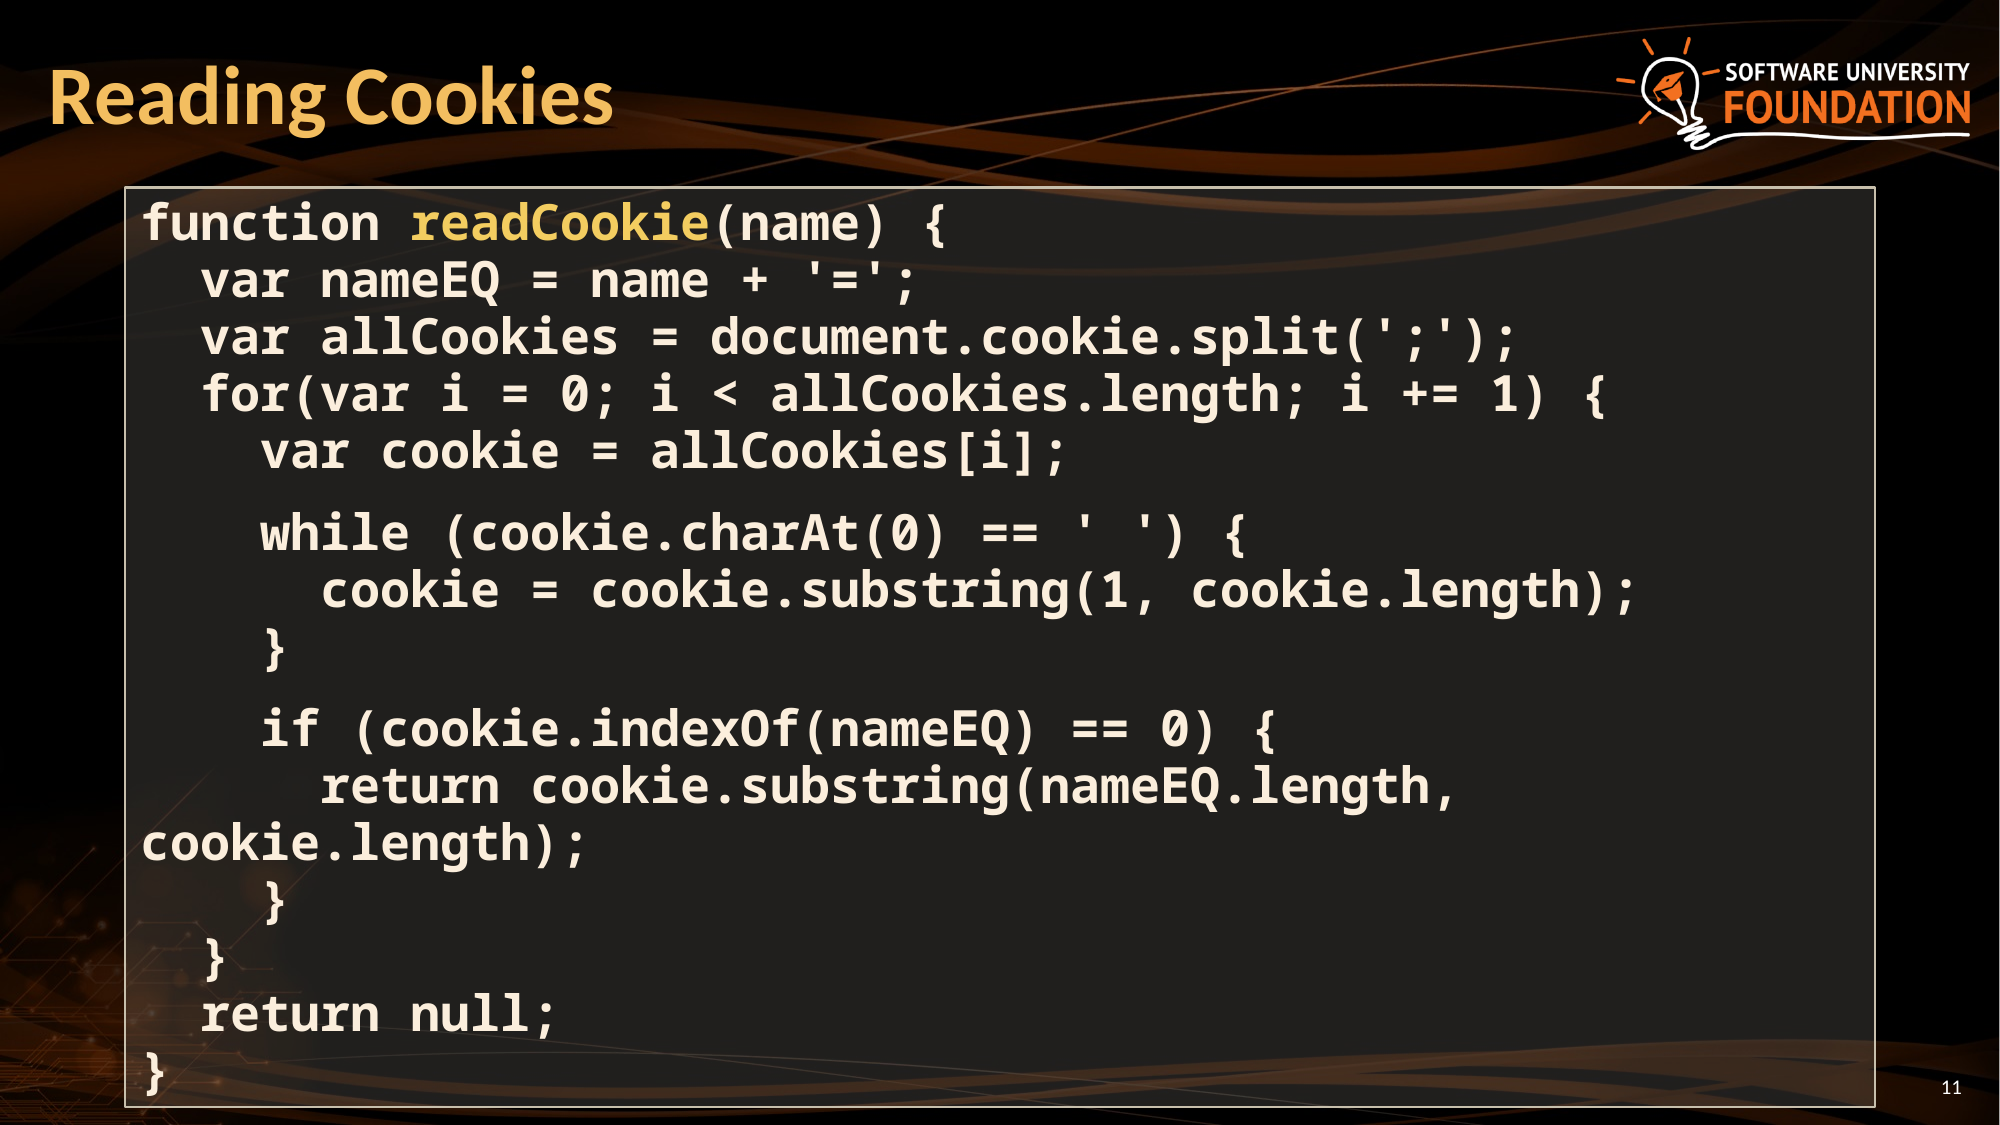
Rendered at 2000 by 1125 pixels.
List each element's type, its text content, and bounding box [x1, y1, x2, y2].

picture [0, 0, 2000, 1125]
slide_number 11 [1897, 1070, 1968, 1103]
text_box function readCookie(name) { var nameEQ = name + '='; var allCookies = document.cookie.split(';'); for(var i = 0; i < allCookies.length; i += 1) { var cookie = allCookies[i]; while (cookie.charAt(0) == ' ') { cookie = cookie.substring(1, cookie.length); } if (cookie.indexOf(nameEQ) == 0) { return cookie.substring(nameEQ.length, cookie.length); } } return null; } [125, 187, 1875, 1107]
title Reading Cookies [30, 6, 1602, 189]
